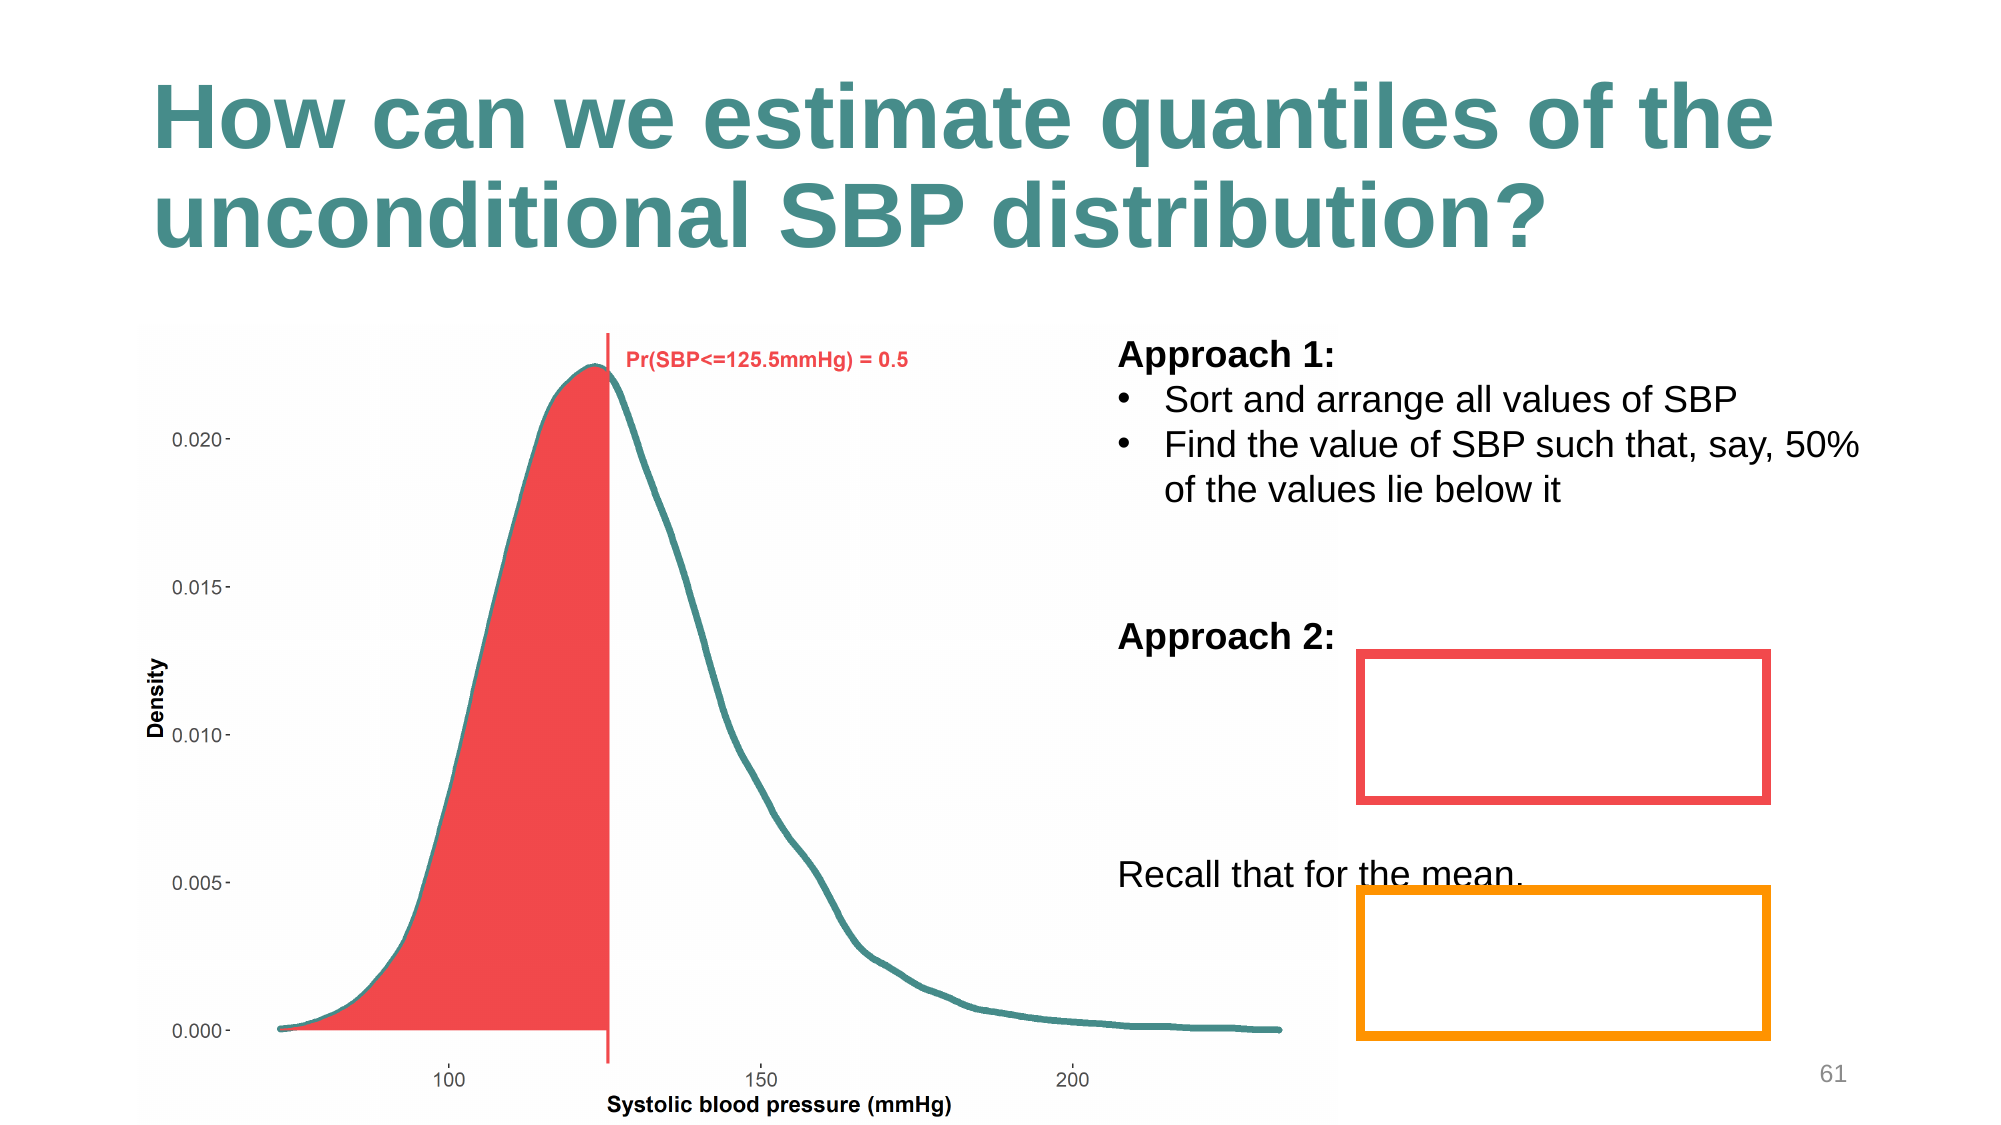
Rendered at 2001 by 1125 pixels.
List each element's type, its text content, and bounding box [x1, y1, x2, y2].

text_box [1359, 889, 1768, 1037]
title How can we estimate quantiles of the unconditional SBP distribution? [137, 59, 1863, 278]
text_box [1359, 653, 1768, 801]
picture [137, 324, 1338, 1125]
slide_number 61 [1412, 1042, 1863, 1103]
text_box Approach 1: Sort and arrange all values of SBP Find the value of SBP such that, say, 50% of the values lie below it [1102, 322, 1886, 518]
